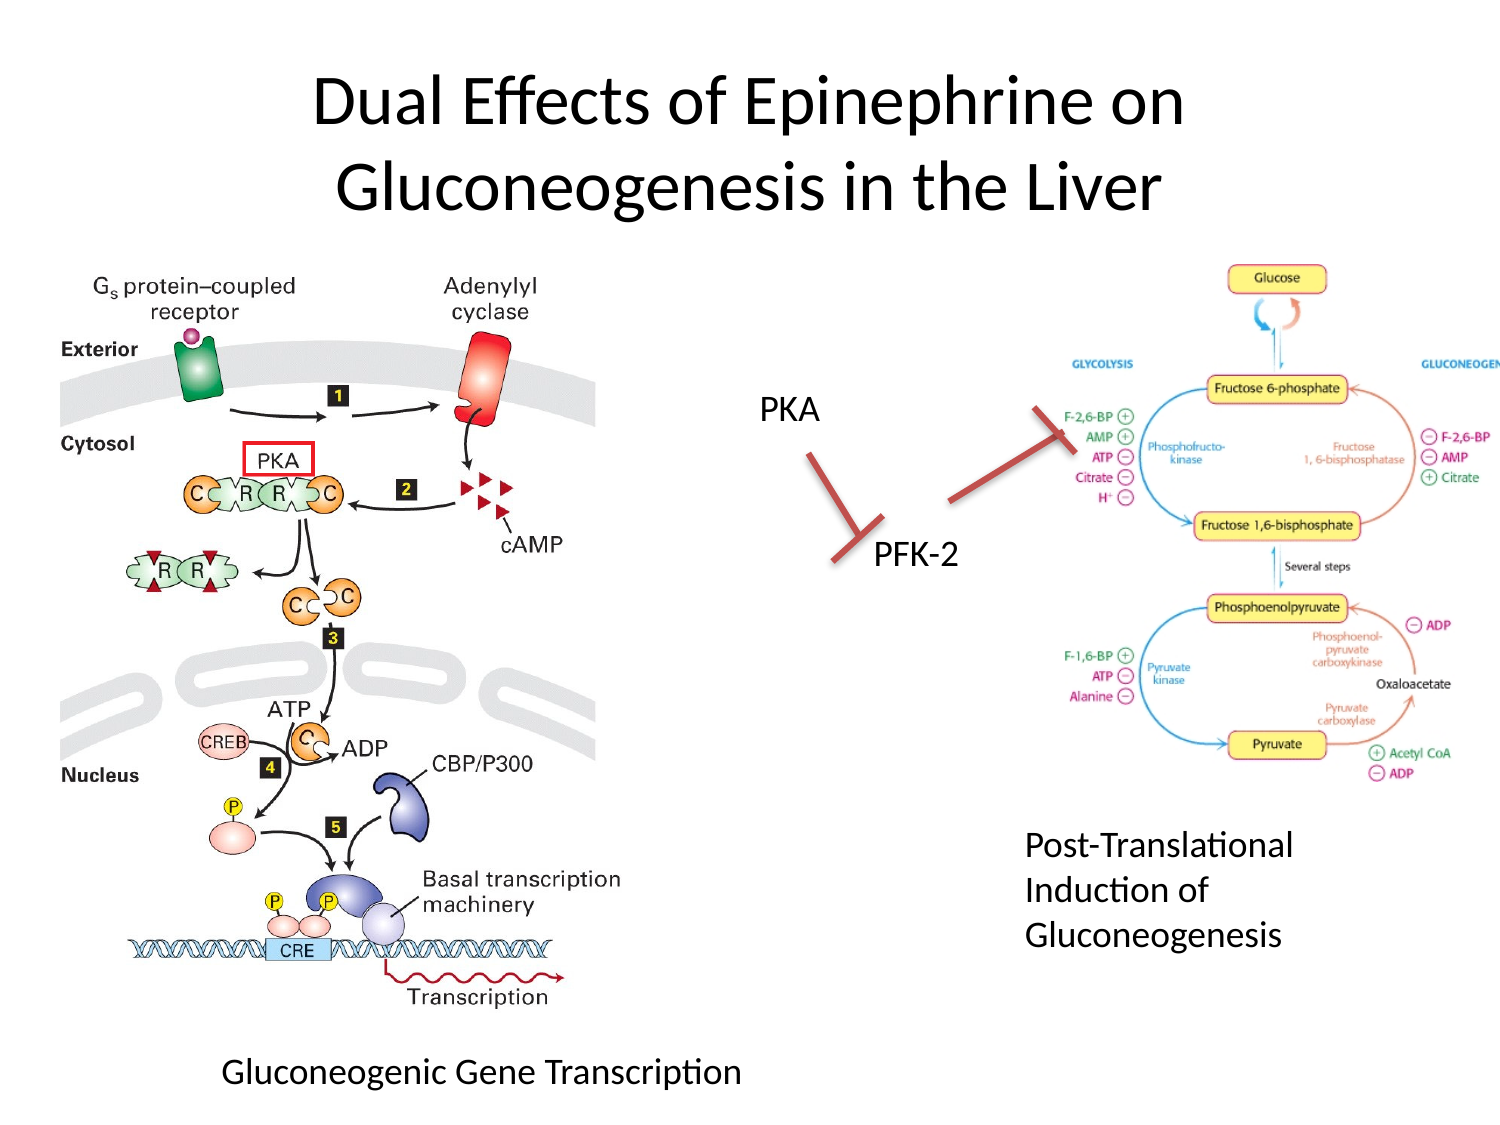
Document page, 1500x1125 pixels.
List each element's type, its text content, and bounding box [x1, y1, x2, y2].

title Dual Effects of Epinephrine on Gluconeogenesis in the Liver [75, 45, 1425, 233]
text_box Post-Translational Induction of Gluconeogenesis [1010, 812, 1425, 963]
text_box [948, 431, 1064, 502]
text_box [1033, 406, 1076, 454]
text_box PFK-2 [858, 521, 1010, 582]
text_box Gluconeogenic Gene Transcription [206, 1039, 758, 1100]
picture [28, 264, 632, 1019]
picture [1063, 264, 1500, 782]
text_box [832, 515, 884, 562]
text_box PKA [744, 376, 842, 437]
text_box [808, 452, 860, 536]
